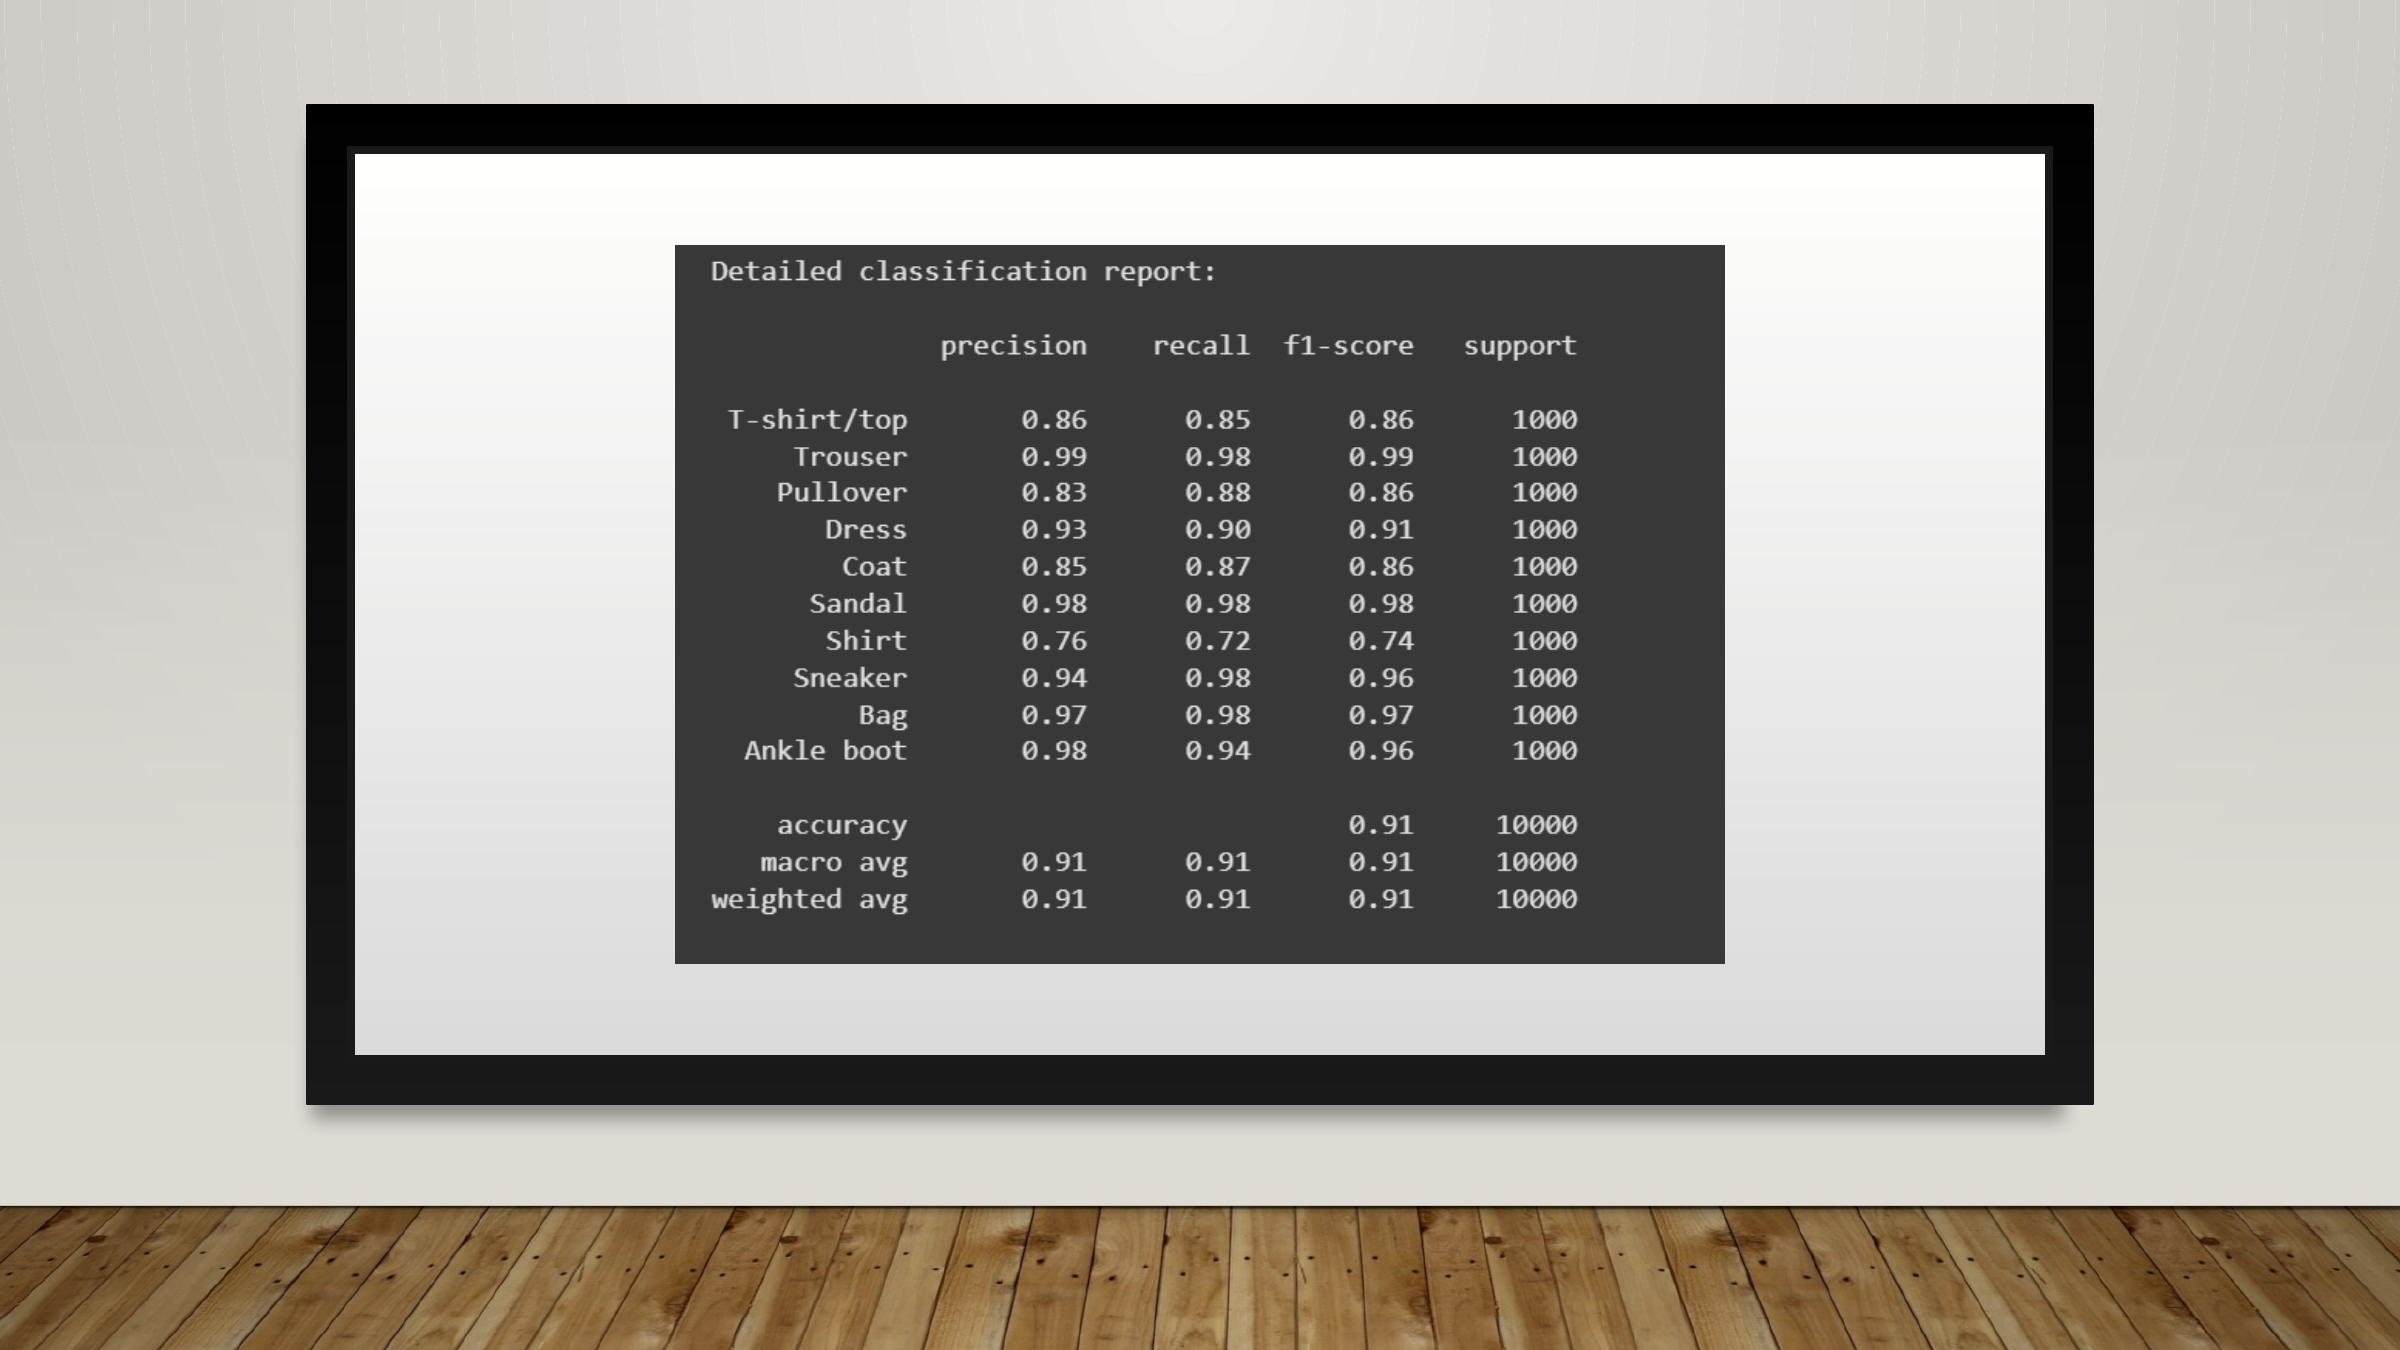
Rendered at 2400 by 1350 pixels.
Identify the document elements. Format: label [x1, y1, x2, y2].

text_box [305, 104, 2094, 1105]
text_box [351, 149, 2049, 1060]
picture [675, 245, 1725, 964]
text_box [285, 189, 1108, 659]
picture [0, 1207, 2400, 1350]
text_box [0, 396, 2400, 1205]
